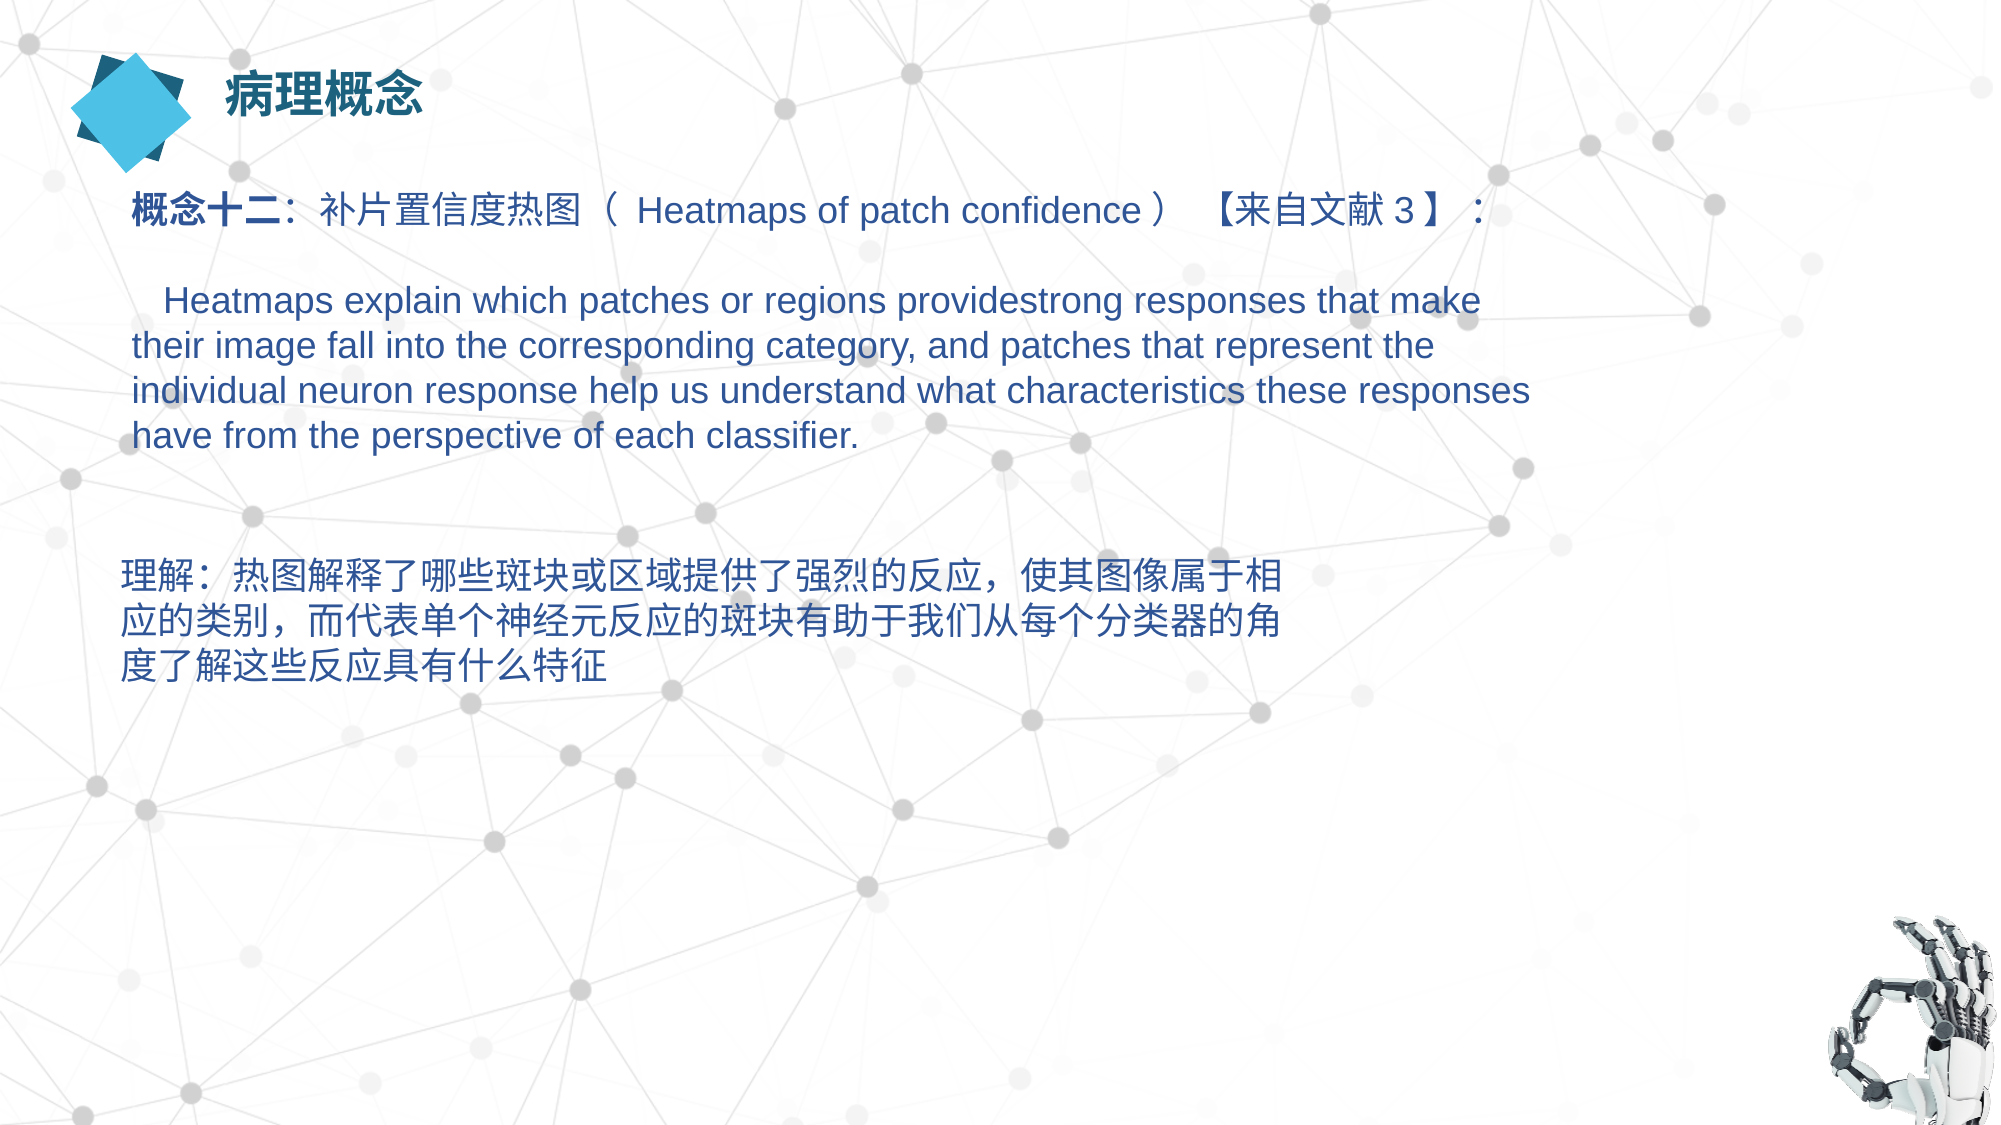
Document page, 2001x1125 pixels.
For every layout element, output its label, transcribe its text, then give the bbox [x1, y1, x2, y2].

text_box 病理概念 [210, 54, 440, 130]
picture [1780, 915, 2001, 1125]
text_box 概念十二：补片置信度热图（ Heatmaps of patch confidence） 【来自文献3】 ： Heatmaps explain which patches or regions providestrong responses that make their image fall into the corresponding category, and patches that represent the individual neuron response help us understand what characteristics these responses have from the perspective of each classifier. [116, 178, 1563, 464]
text_box 理解：热图解释了哪些斑块或区域提供了强烈的反应，使其图像属于相应的类别，而代表单个神经元反应的斑块有助于我们从每个分类器的角度了解这些反应具有什么特征 [105, 544, 1328, 695]
